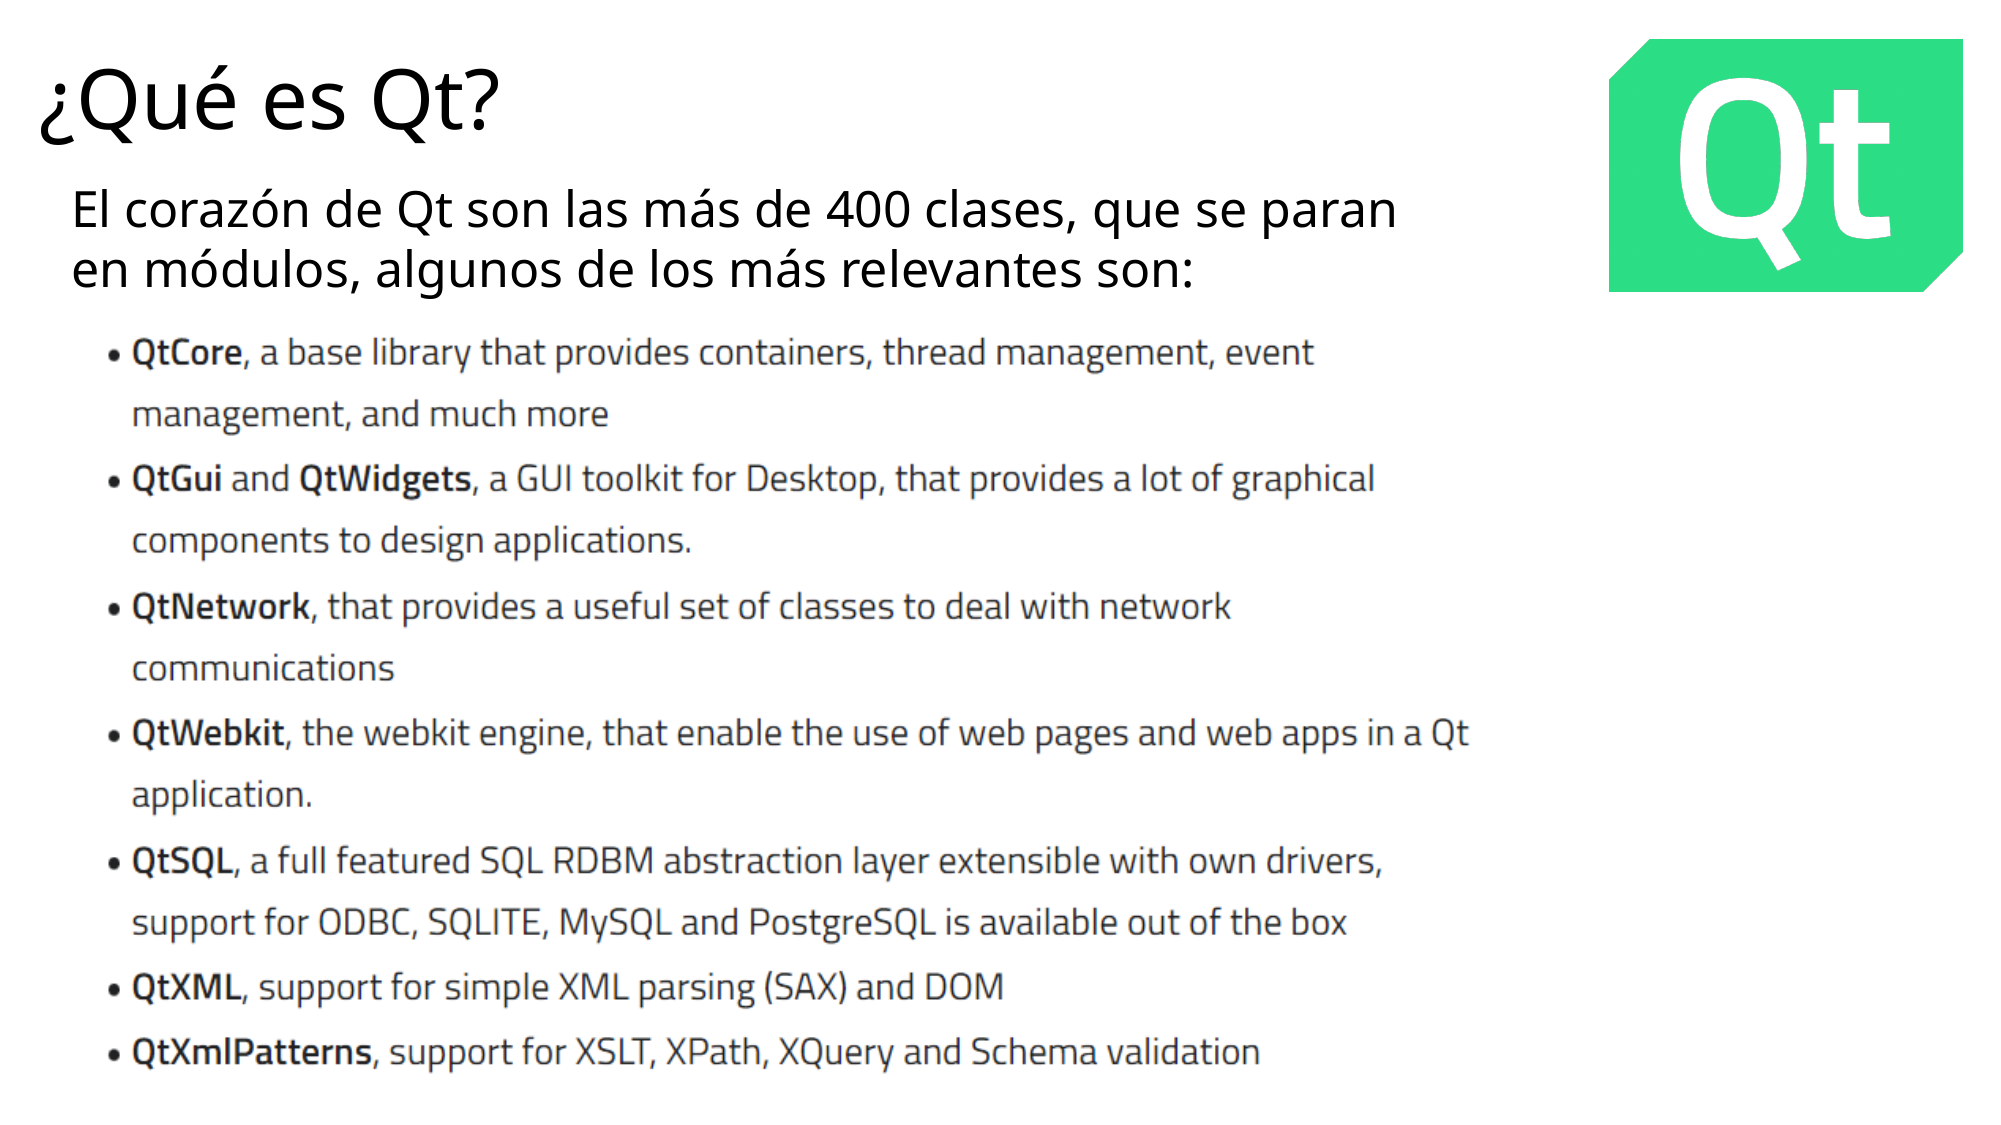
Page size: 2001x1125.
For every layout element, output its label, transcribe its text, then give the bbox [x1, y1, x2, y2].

picture [81, 327, 1484, 1086]
text_box ¿Qué es Qt? [24, 39, 1608, 155]
text_box El corazón de Qt son las más de 400 clases, que se paran en módulos, algunos de los más relevantes son: [56, 169, 1415, 305]
picture [1608, 38, 1963, 292]
